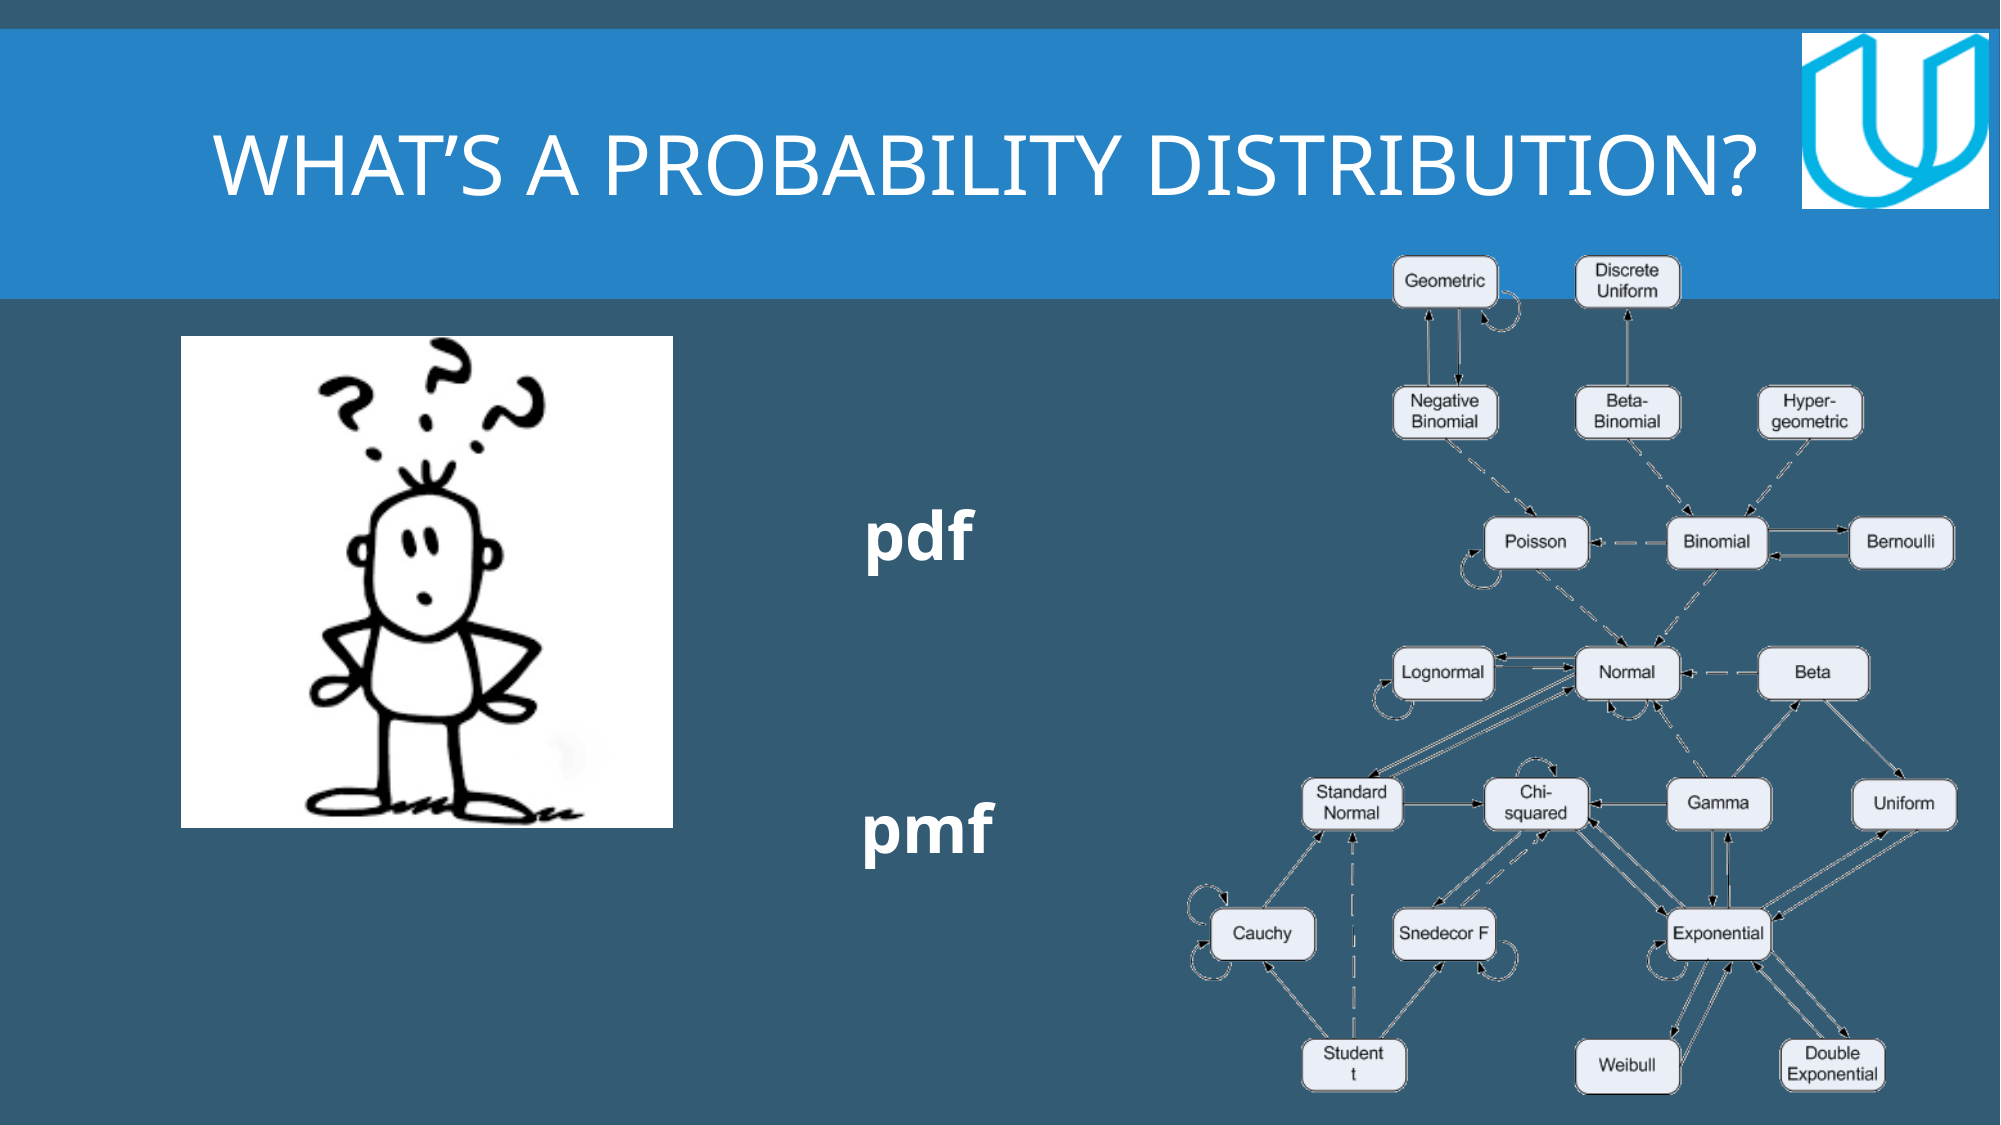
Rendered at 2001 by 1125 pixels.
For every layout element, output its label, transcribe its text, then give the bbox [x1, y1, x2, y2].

text_box pdf [848, 486, 1180, 582]
text_box pmf [845, 779, 1009, 875]
picture [1803, 159, 1866, 209]
picture [1876, 124, 1989, 209]
title What’s a probability distribution? [197, 46, 1803, 295]
picture [180, 336, 673, 829]
picture [1187, 255, 1959, 1095]
picture [1933, 47, 1974, 167]
picture [1816, 47, 1912, 197]
picture [1802, 33, 1989, 167]
